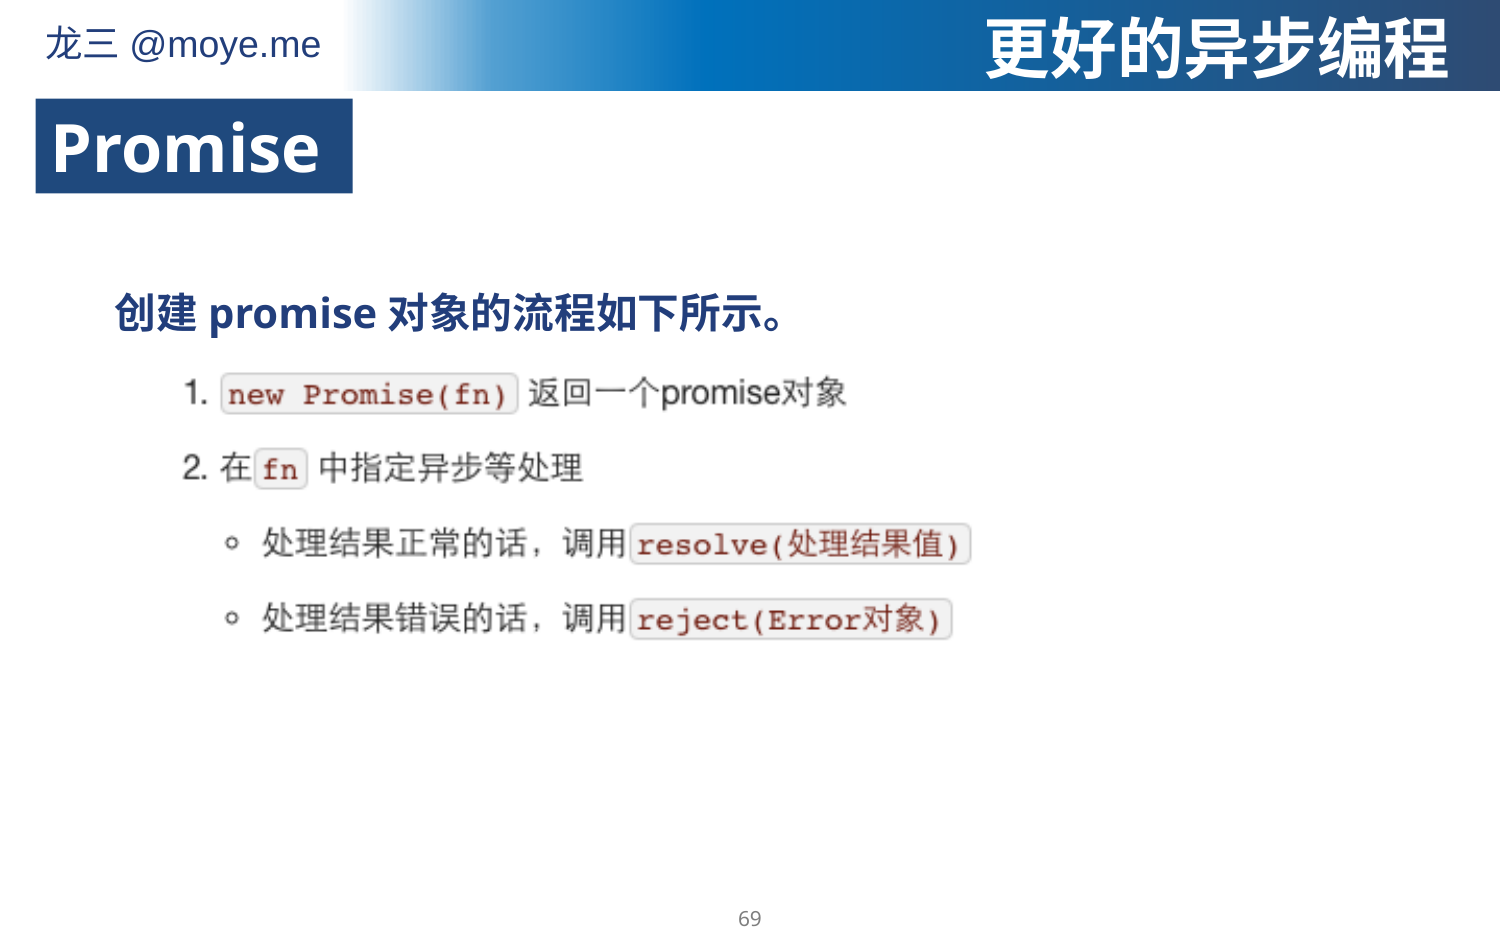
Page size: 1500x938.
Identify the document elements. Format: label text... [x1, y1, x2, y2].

text_box Promise [35, 98, 353, 194]
text_box 更好的异步编程 [968, 0, 1466, 95]
picture [173, 368, 995, 655]
text_box 69 [720, 898, 780, 934]
text_box 创建promise对象的流程如下所示。 [99, 247, 838, 328]
